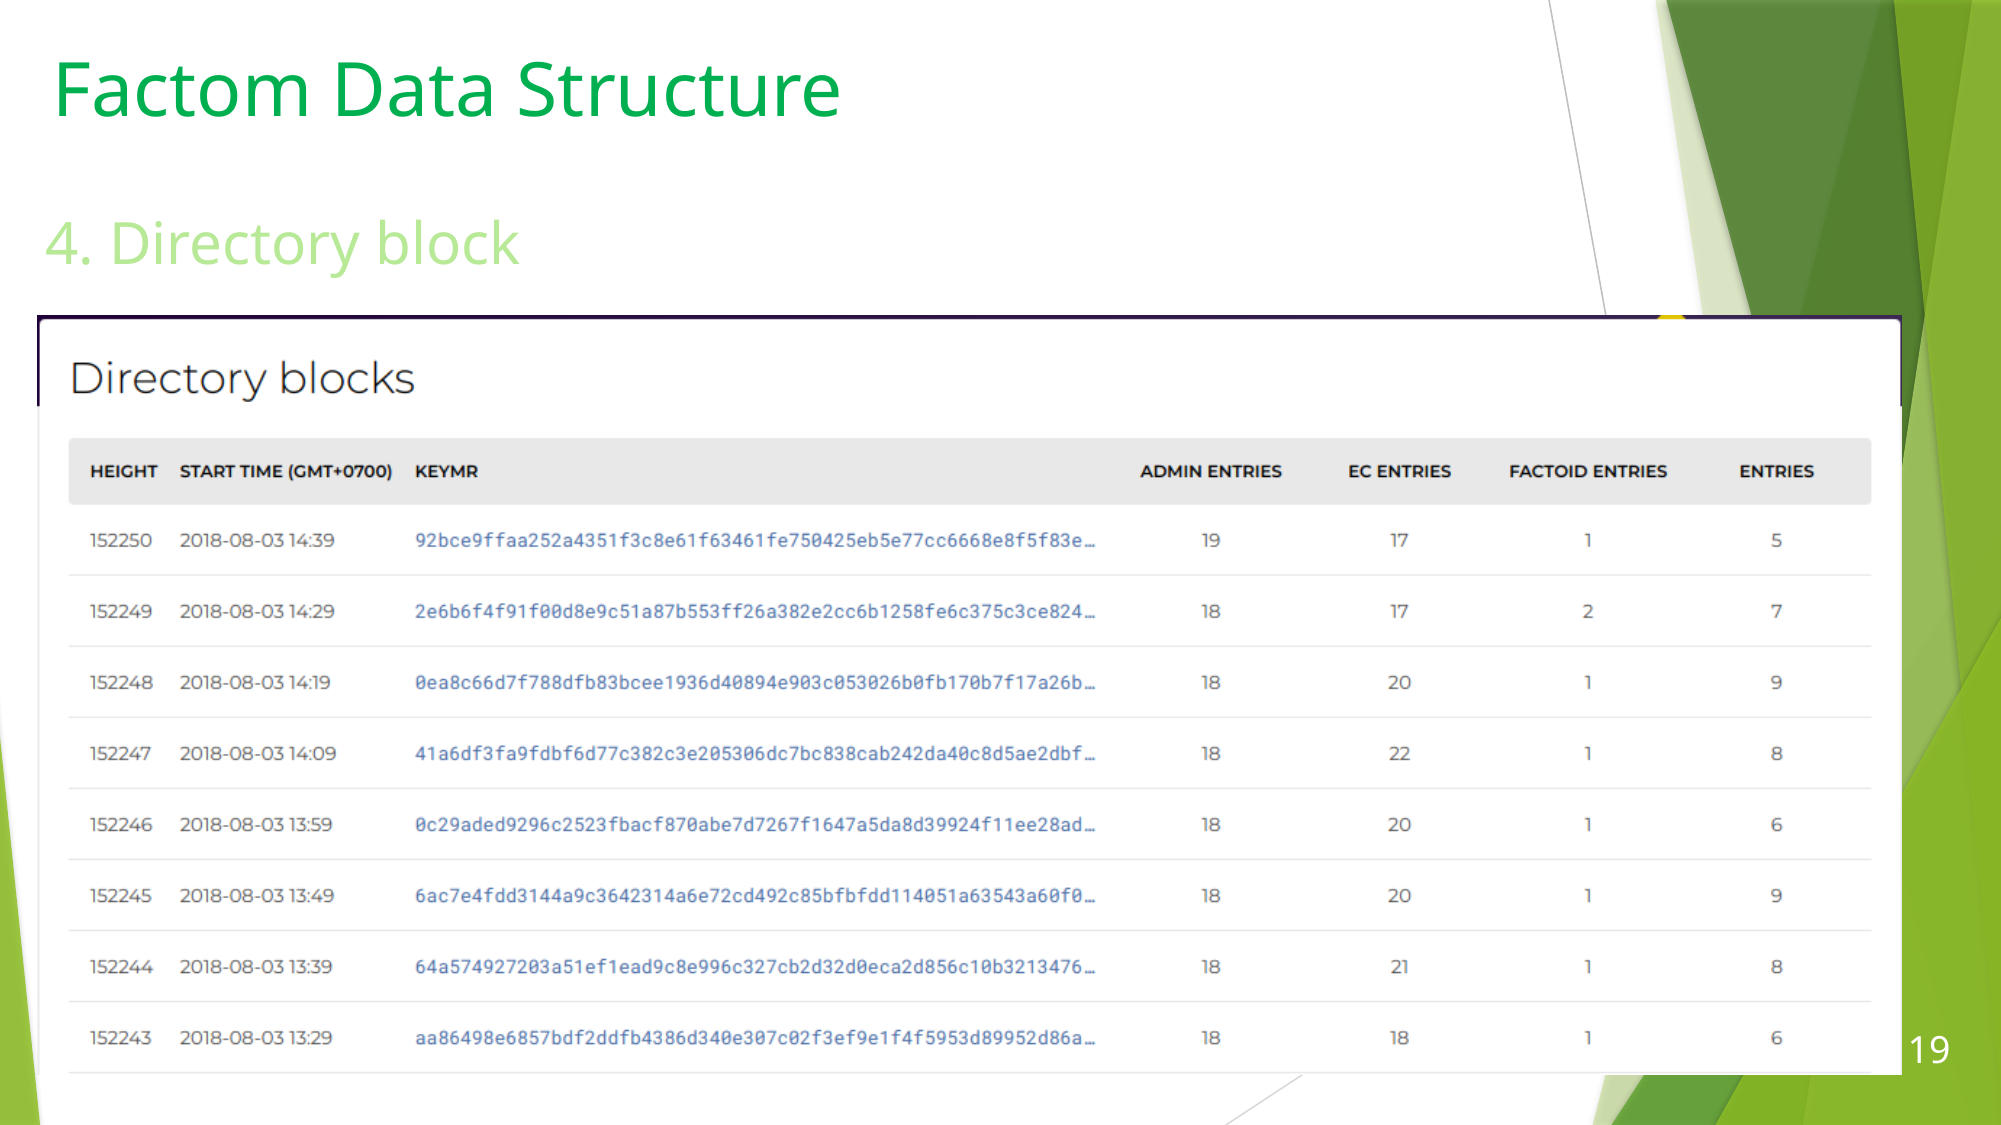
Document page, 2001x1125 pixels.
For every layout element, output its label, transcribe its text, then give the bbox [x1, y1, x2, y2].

list 4. Directory block [30, 198, 1694, 323]
picture [37, 314, 1902, 1076]
slide_number 19 [1909, 1021, 1966, 1082]
title Factom Data Structure [37, 33, 1693, 145]
